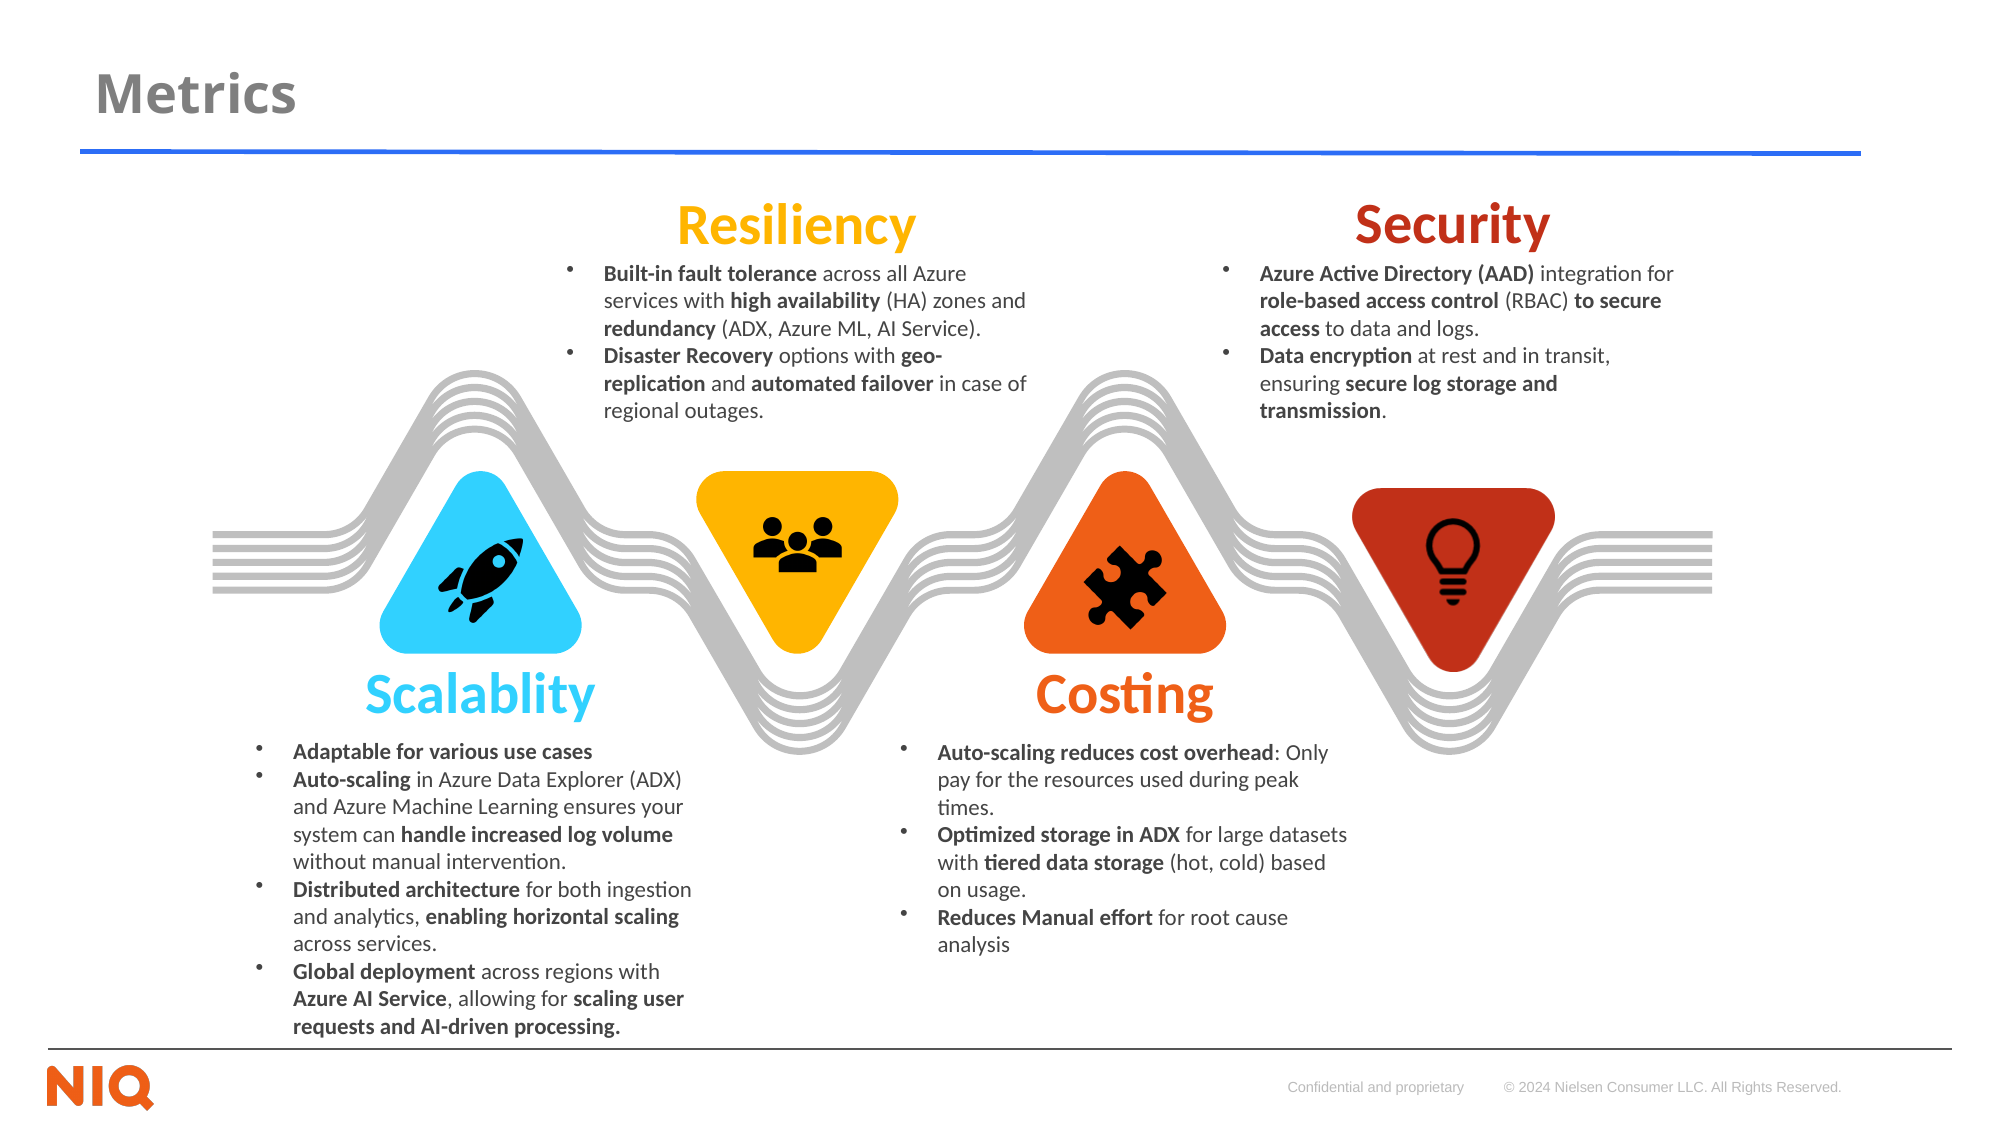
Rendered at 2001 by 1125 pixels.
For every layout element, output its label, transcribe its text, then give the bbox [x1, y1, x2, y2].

text_box [1371, 673, 1528, 755]
text_box [212, 370, 1351, 755]
text_box Security [1273, 178, 1634, 258]
picture [746, 493, 848, 595]
text_box Resiliency [617, 178, 978, 258]
picture [1074, 539, 1176, 641]
text_box Metrics [79, 51, 1697, 132]
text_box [79, 151, 1862, 155]
text_box Costing [945, 648, 1306, 733]
text_box [1556, 531, 1713, 624]
text_box [379, 471, 582, 648]
text_box Auto-scaling reduces cost overhead: Only pay for the resources used during peak times. Optimized storage in ADX for large datasets with tiered data storage (hot, cold) based on usage. Reduces Manual effort for root cause analysis [900, 737, 1351, 958]
text_box Adaptable for various use cases Auto-scaling in Azure Data Explorer (ADX) and Azure Machine Learning ensures your system can handle increased log volume without manual intervention. Distributed architecture for both ingestion and analytics, enabling horizontal scaling across services. Global deployment across regions with Azure AI Service, allowing for scaling user requests and AI-driven processing. [255, 736, 706, 1039]
picture [47, 1065, 154, 1111]
text_box Azure Active Directory (AAD) integration for role-based access control (RBAC) to secure access to data and logs. Data encryption at rest and in transit, ensuring secure log storage and transmission. [1222, 258, 1685, 424]
text_box [1024, 471, 1227, 648]
text_box [696, 471, 899, 654]
picture [1351, 487, 1556, 673]
text_box Scalablity [300, 648, 661, 733]
picture [430, 530, 531, 631]
text_box Built-in fault tolerance across all Azure services with high availability (HA) zones and redundancy (ADX, Azure ML, AI Service). Disaster Recovery options with geo-replication and automated failover in case of regional outages. [566, 258, 1029, 424]
